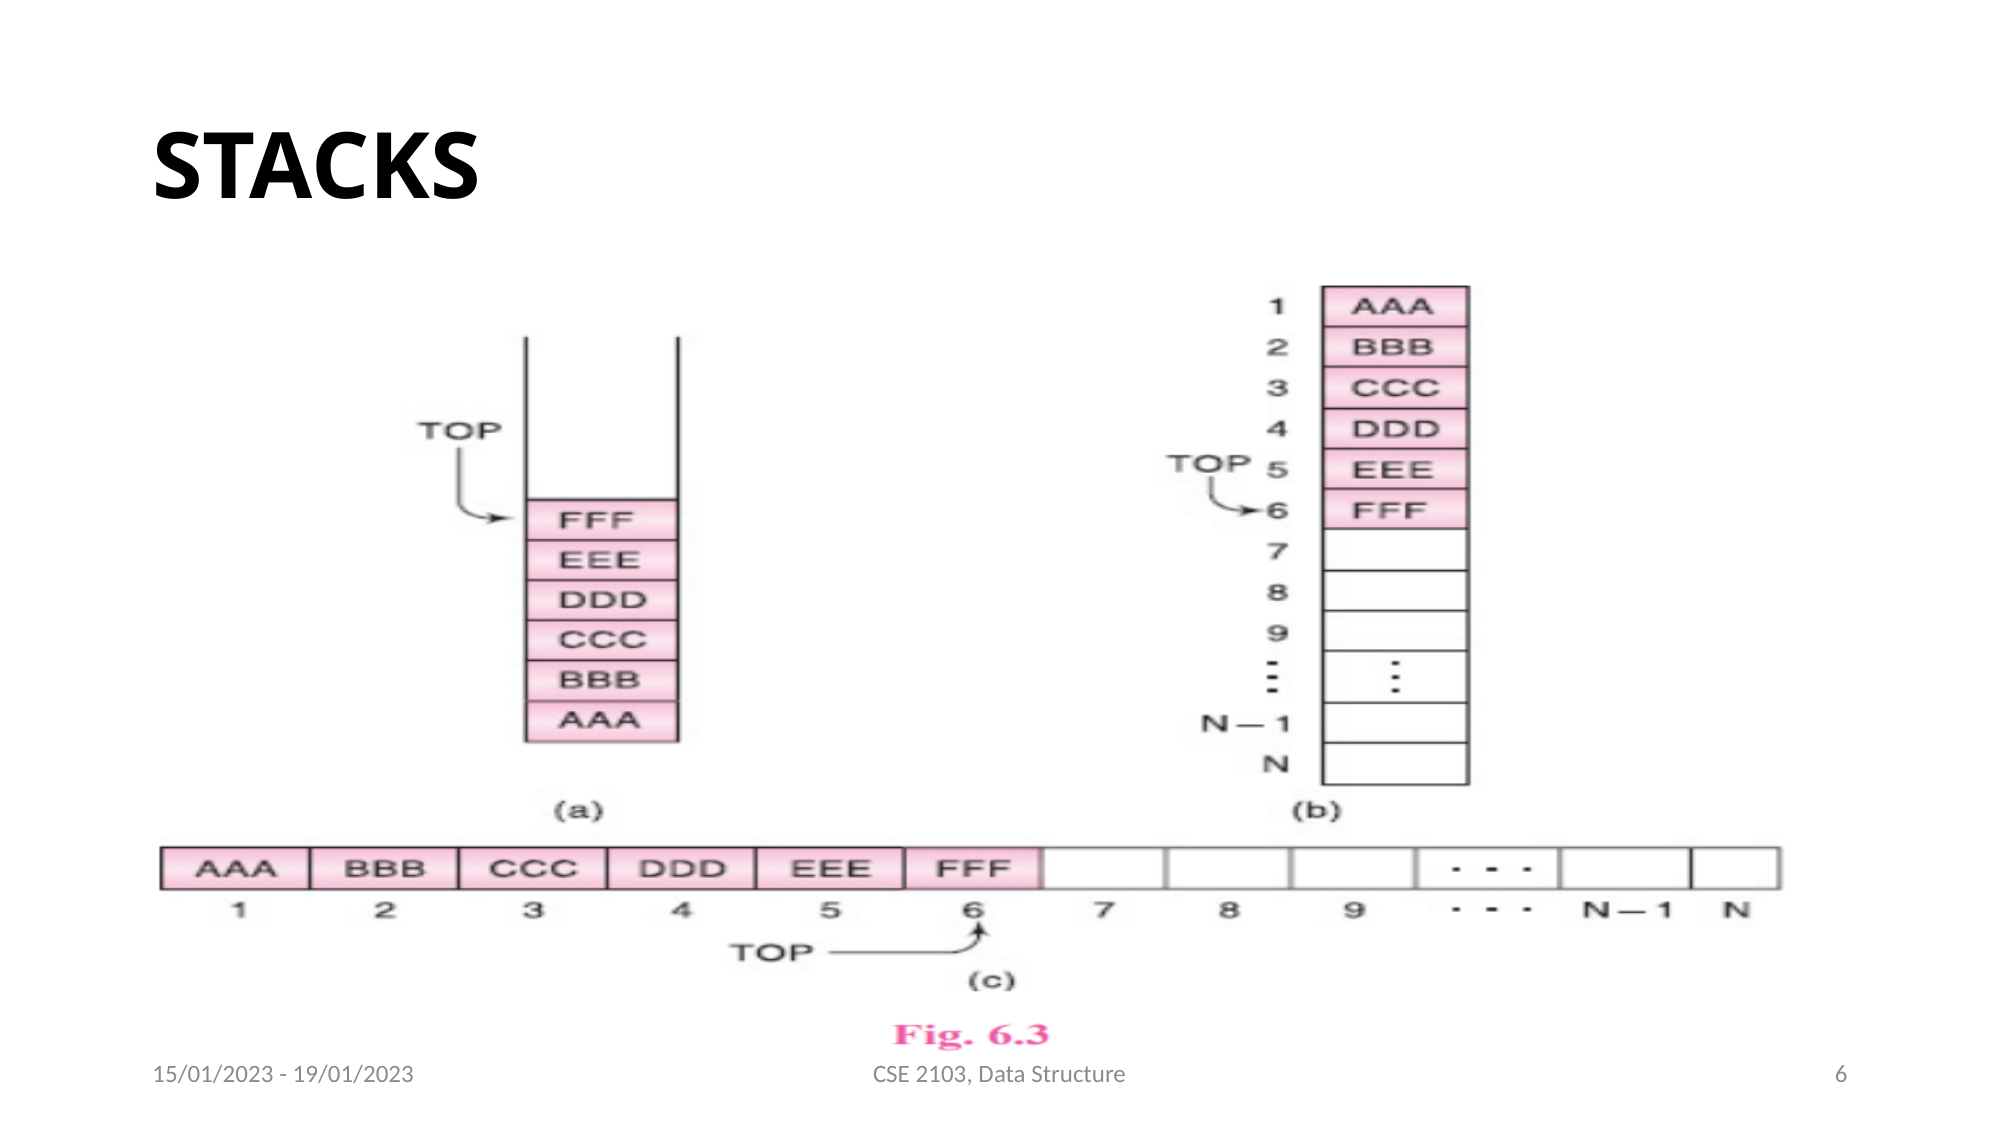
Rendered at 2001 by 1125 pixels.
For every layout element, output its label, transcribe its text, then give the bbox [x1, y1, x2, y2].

footer CSE 2103, Data Structure [662, 1065, 1338, 1103]
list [137, 277, 1863, 1065]
title STACKS [137, 59, 1863, 277]
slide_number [137, 1065, 588, 1103]
slide_number 6 [1412, 1065, 1863, 1103]
